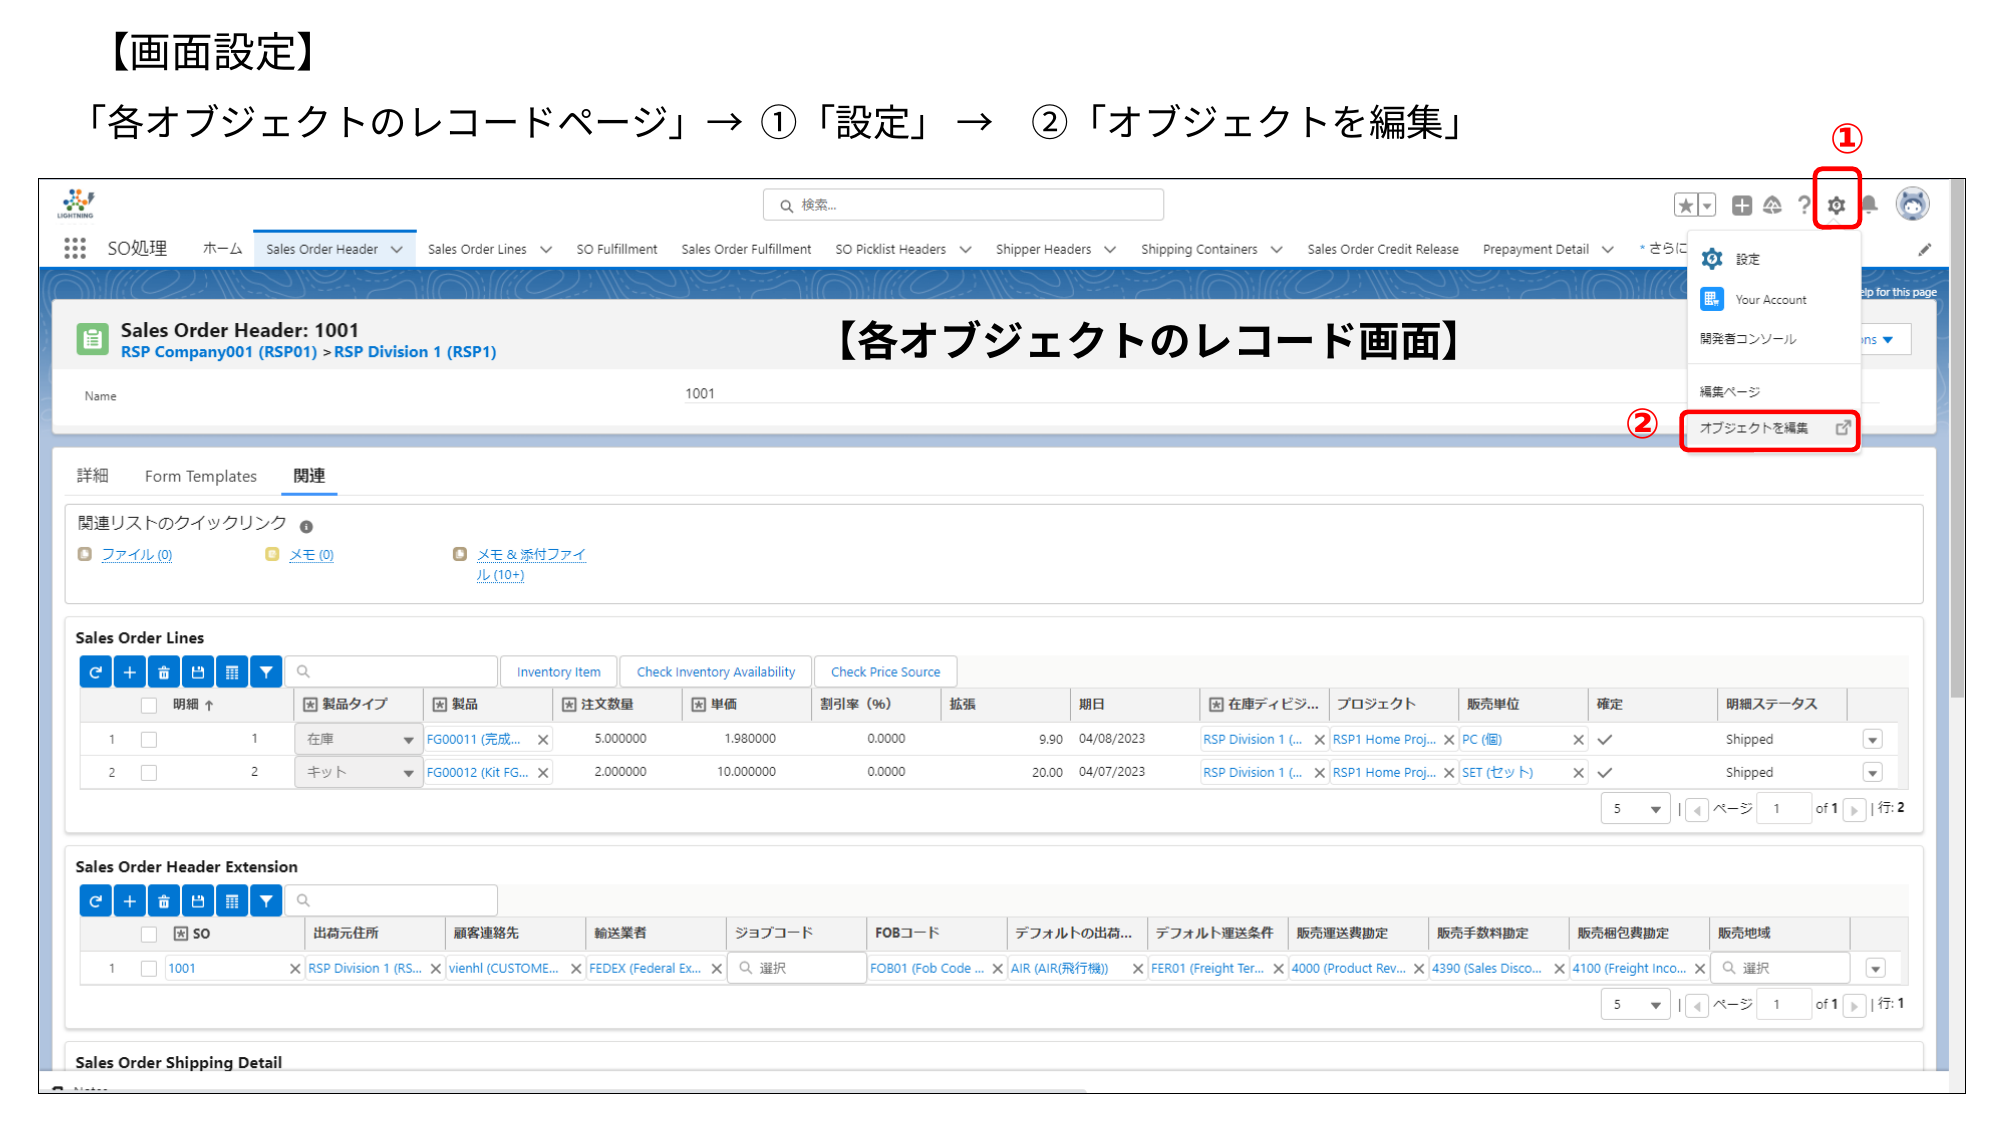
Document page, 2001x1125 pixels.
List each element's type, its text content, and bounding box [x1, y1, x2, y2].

picture [38, 178, 1966, 1094]
text_box 「各オブジェクトのレコードページ」→ ①「設定」 → ②「オブジェクトを編集」 [54, 91, 1547, 151]
text_box 【画面設定】 [73, 18, 412, 91]
text_box ① [1814, 104, 1862, 170]
text_box [1813, 167, 1861, 178]
